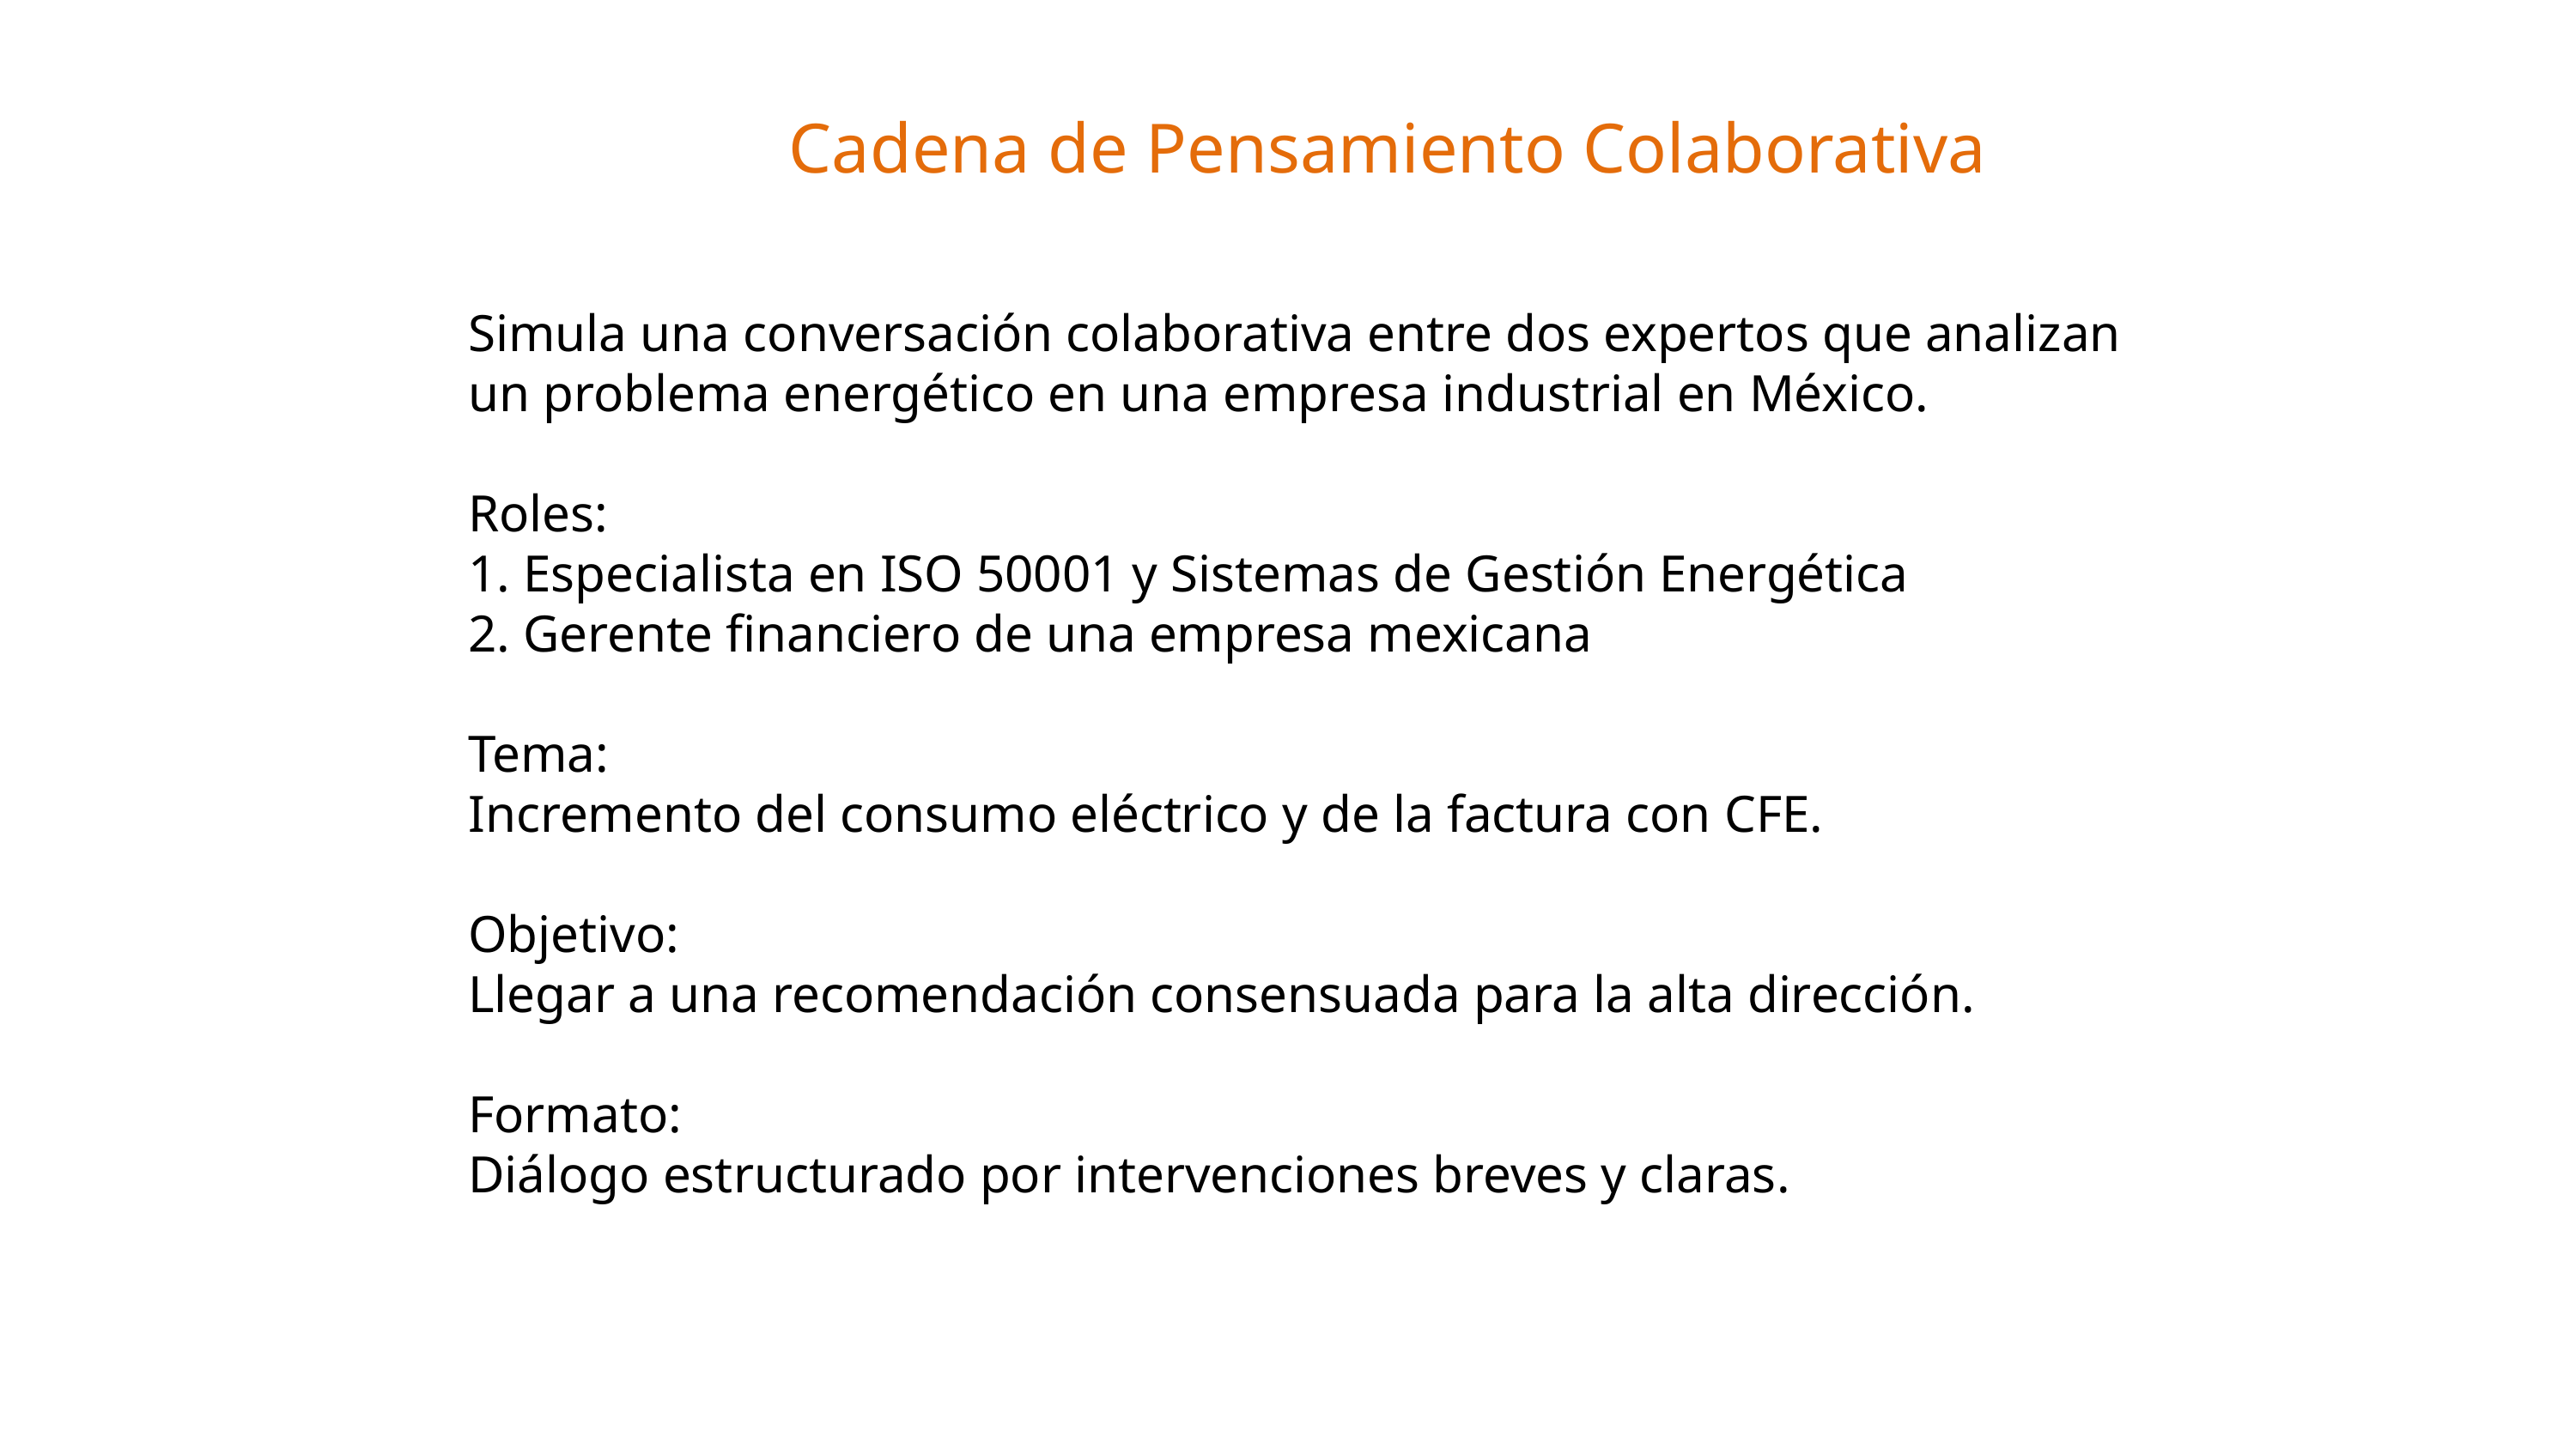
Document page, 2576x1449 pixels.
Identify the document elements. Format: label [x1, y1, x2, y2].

text_box [386, 0, 2576, 1433]
